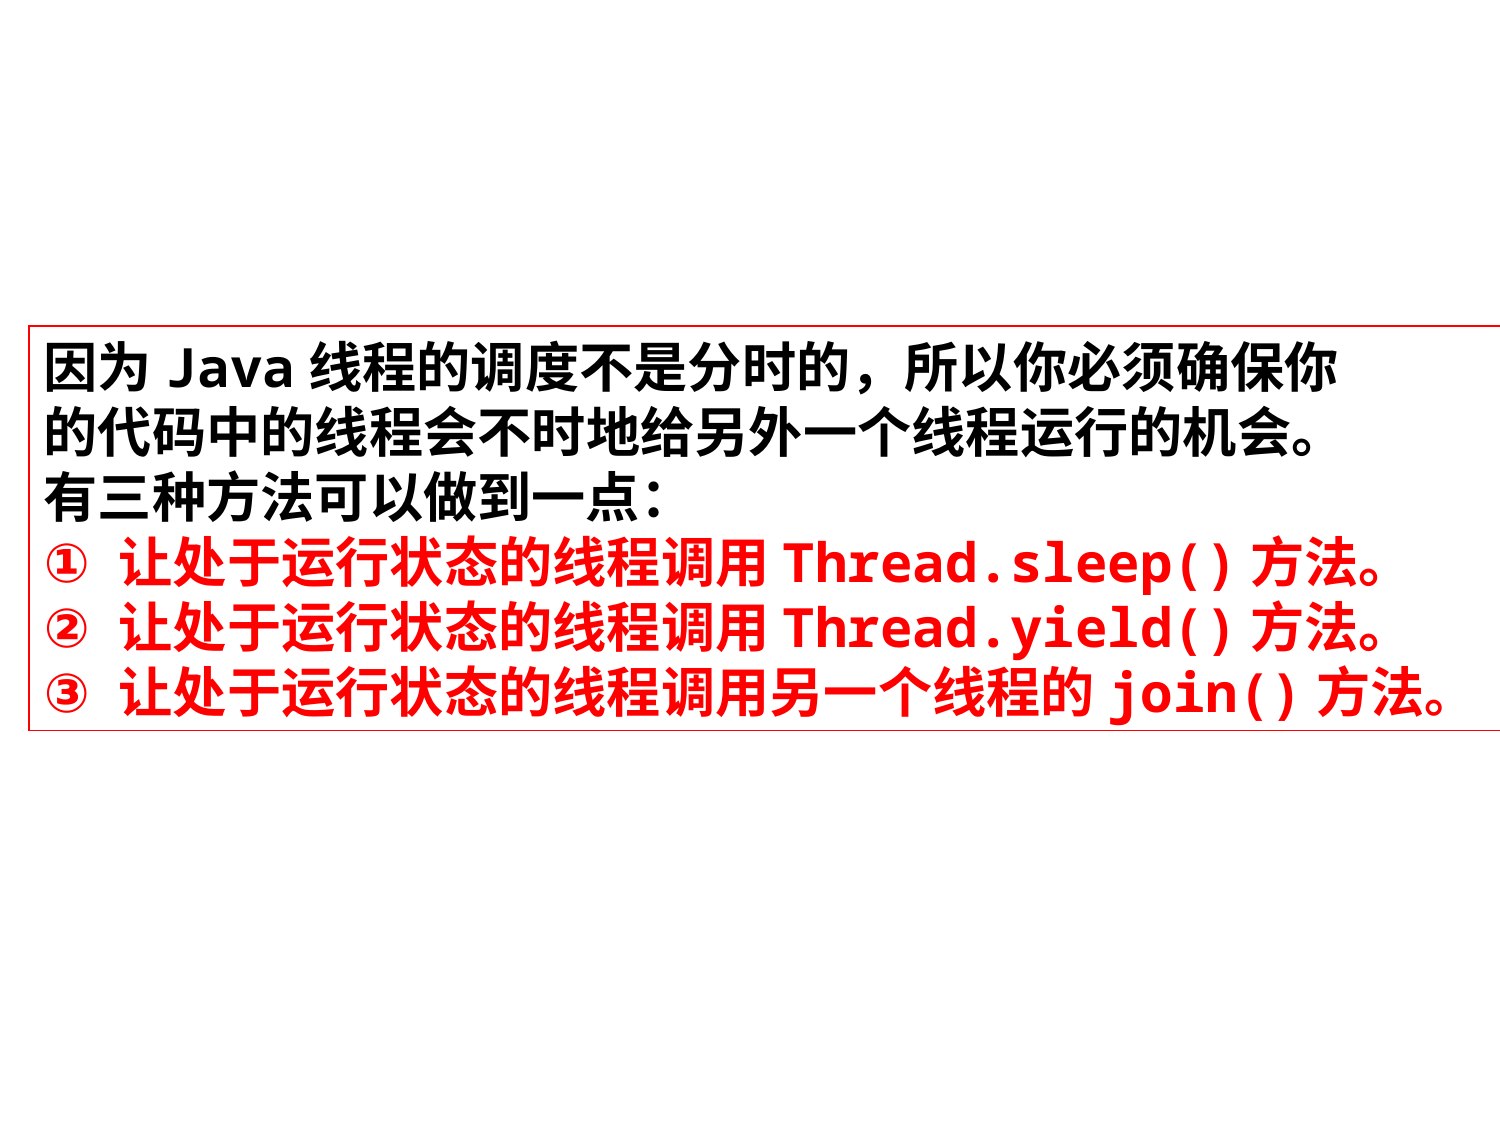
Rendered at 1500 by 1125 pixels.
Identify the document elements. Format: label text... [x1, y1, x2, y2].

text_box 因为Java线程的调度不是分时的，所以你必须确保你 的代码中的线程会不时地给另外一个线程运行的机会。 有三种方法可以做到一点： 让处于运行状态的线程调用Thread.sleep()方法。 让处于运行状态的线程调用Thread.yield()方法。 让处于运行状态的线程调用另一个线程的join()方法。 [28, 326, 1500, 731]
